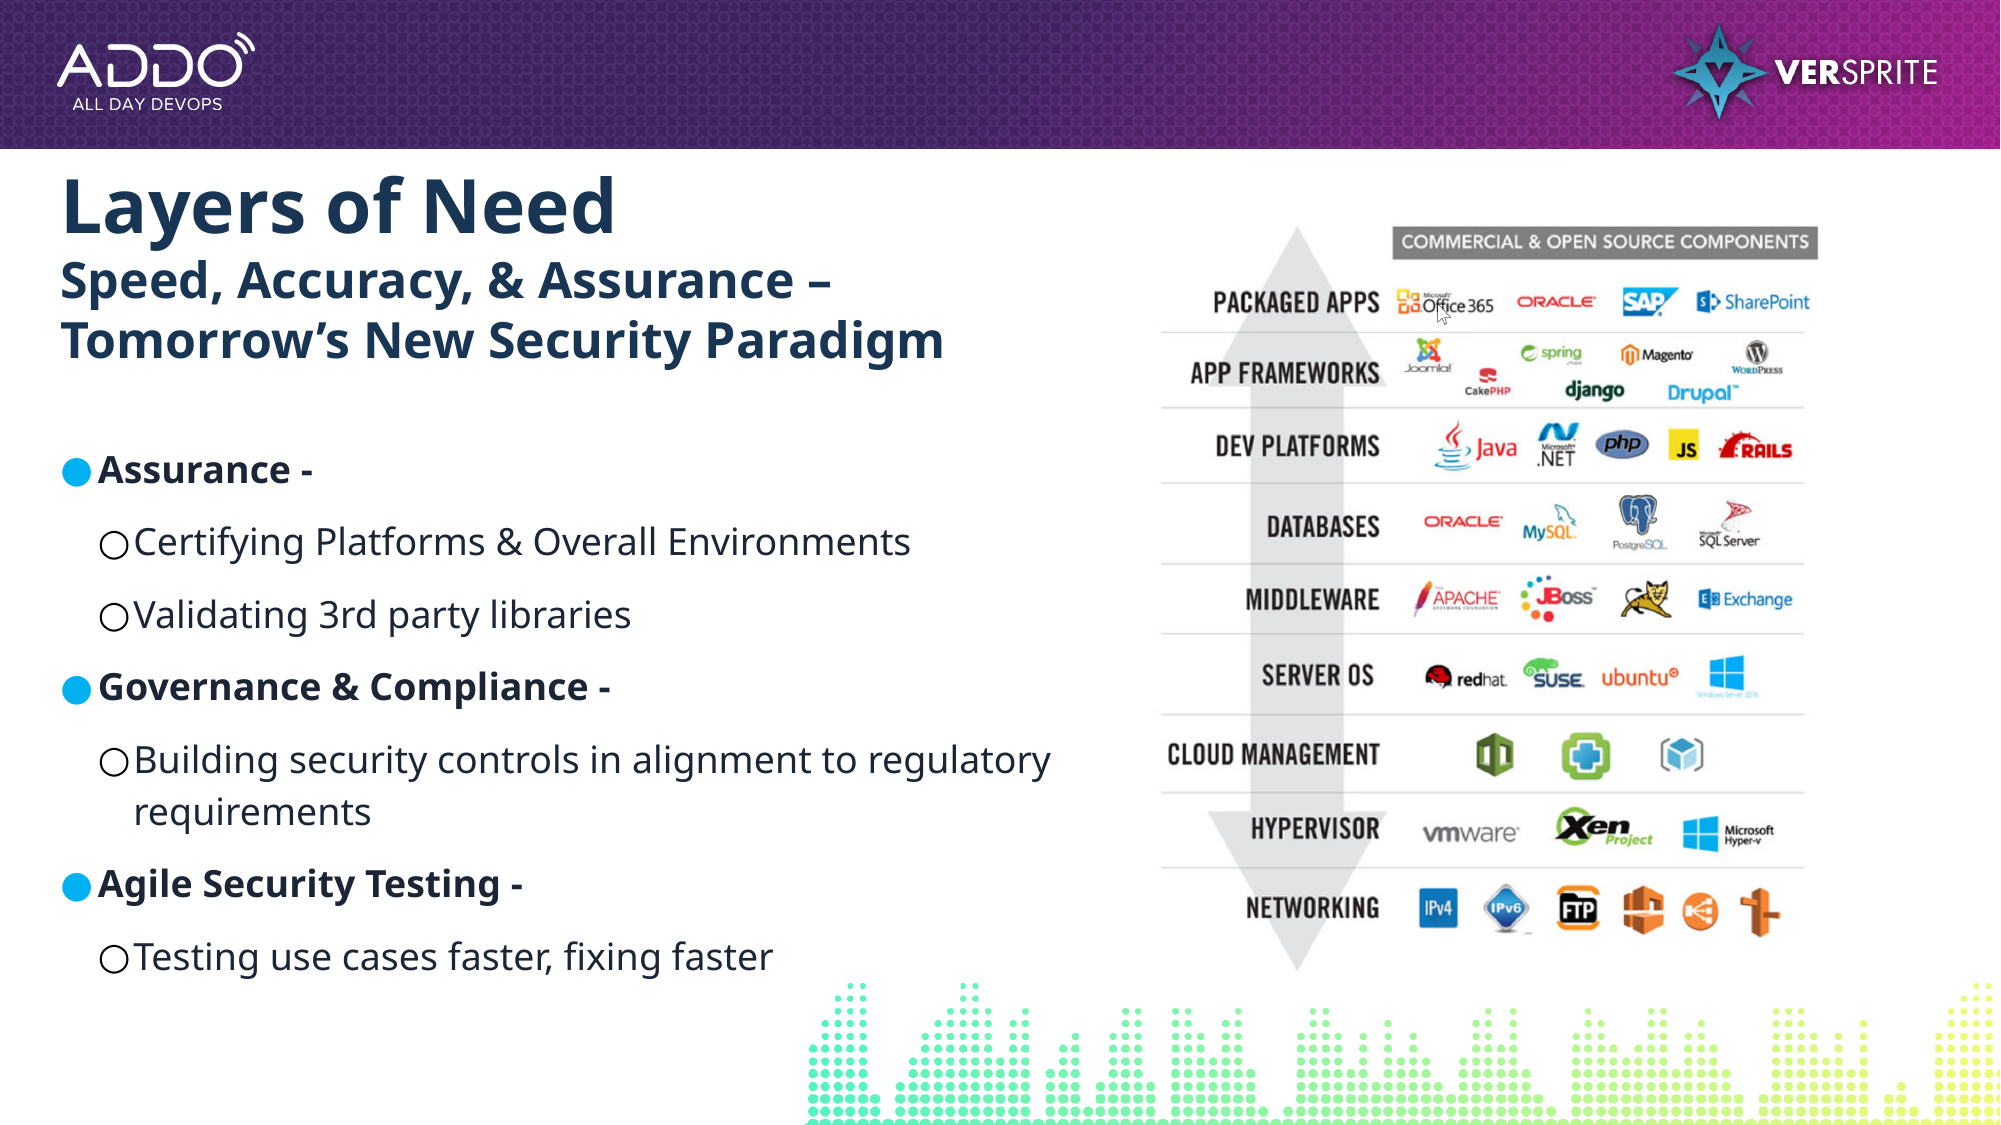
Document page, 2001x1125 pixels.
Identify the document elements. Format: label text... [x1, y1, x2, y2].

picture [57, 32, 255, 110]
text_box Layers of Need Speed, Accuracy, & Assurance – Tomorrow’s New Security Paradigm Assurance - Certifying Platforms & Overall Environments Validating 3rd party libraries Governance & Compliance - Building security controls in alignment to regulatory requirements Agile Security Testing - Testing use cases faster, fixing faster [0, 151, 1170, 974]
picture [1671, 22, 1937, 120]
picture [804, 196, 2000, 1125]
